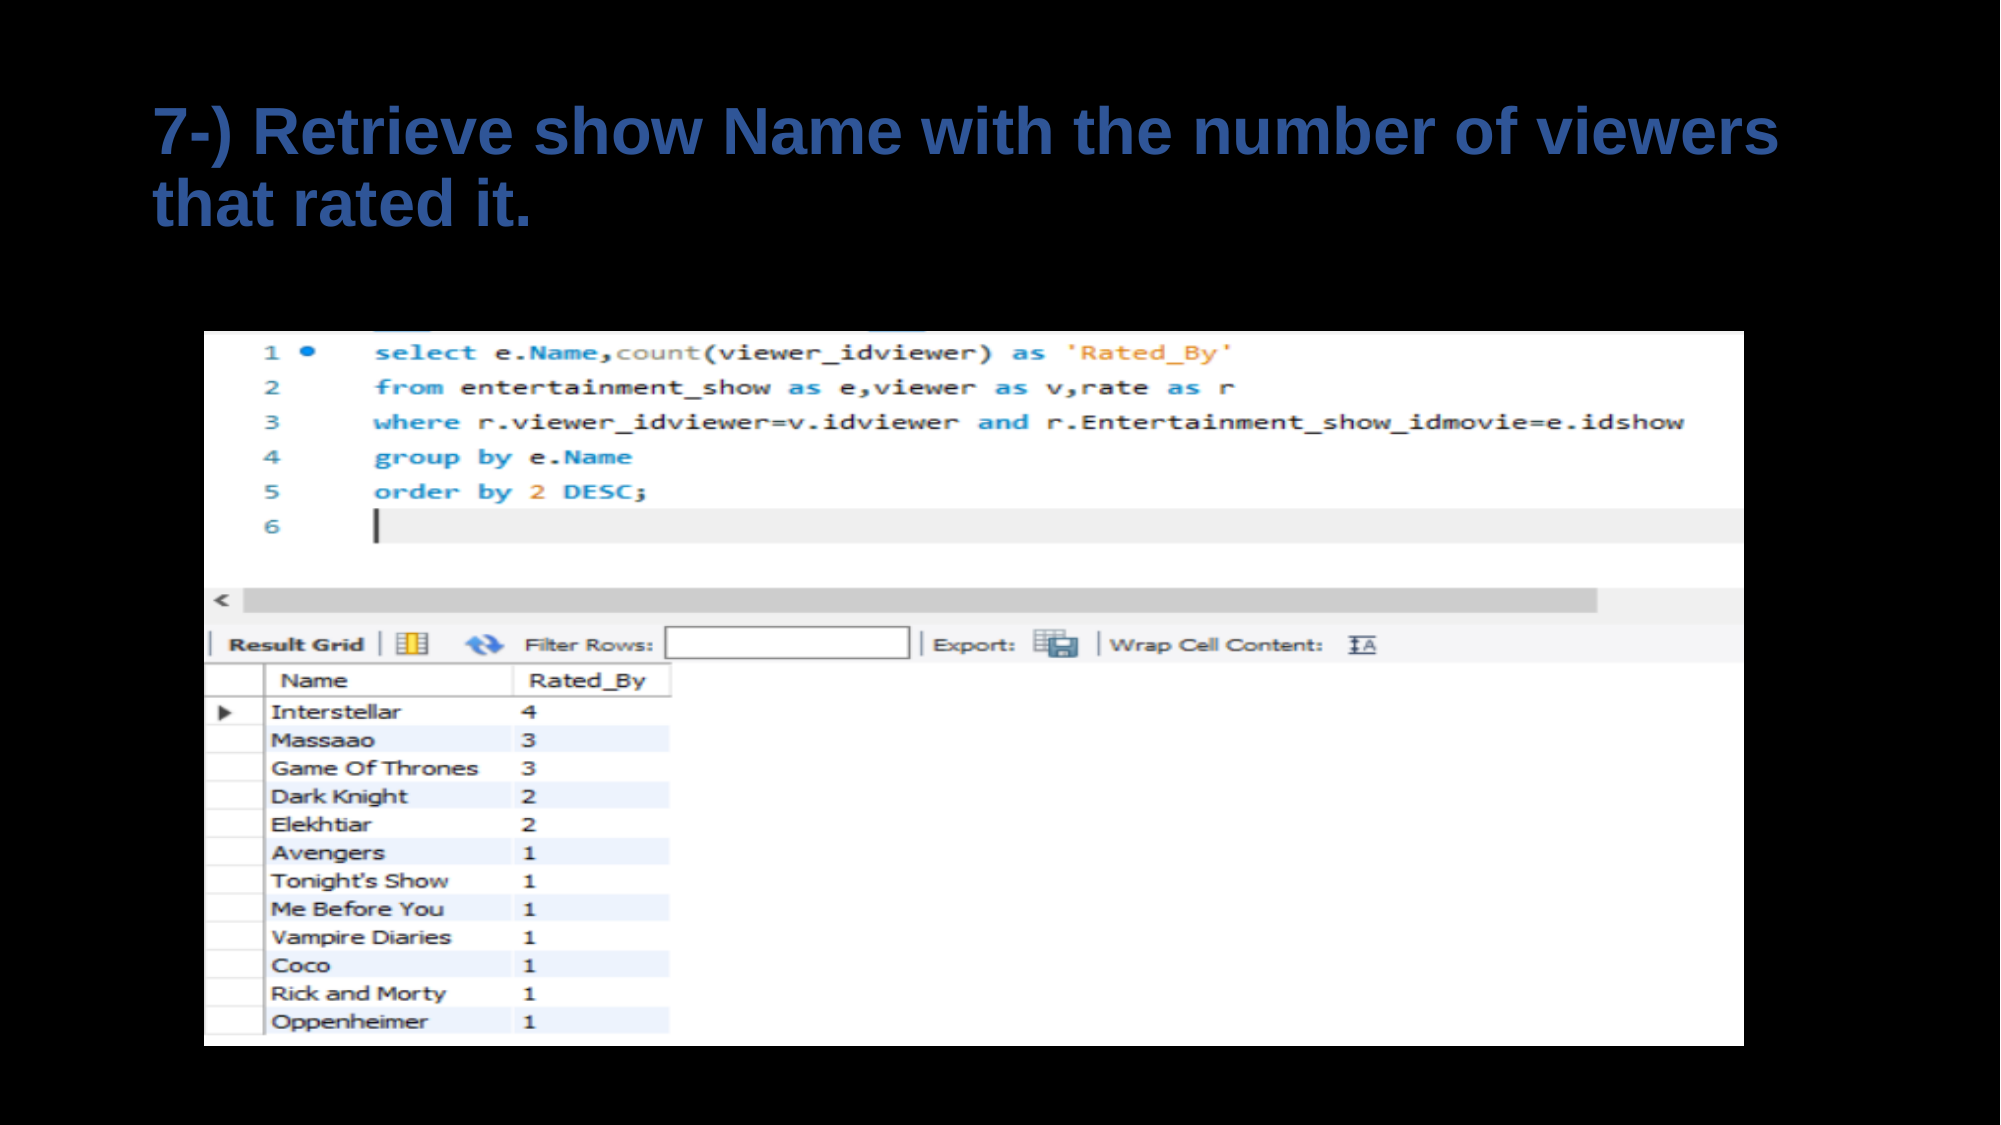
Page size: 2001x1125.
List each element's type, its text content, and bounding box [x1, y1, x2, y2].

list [204, 331, 1744, 1046]
title 7-) Retrieve show Name with the number of viewers that rated it. [137, 59, 1863, 278]
